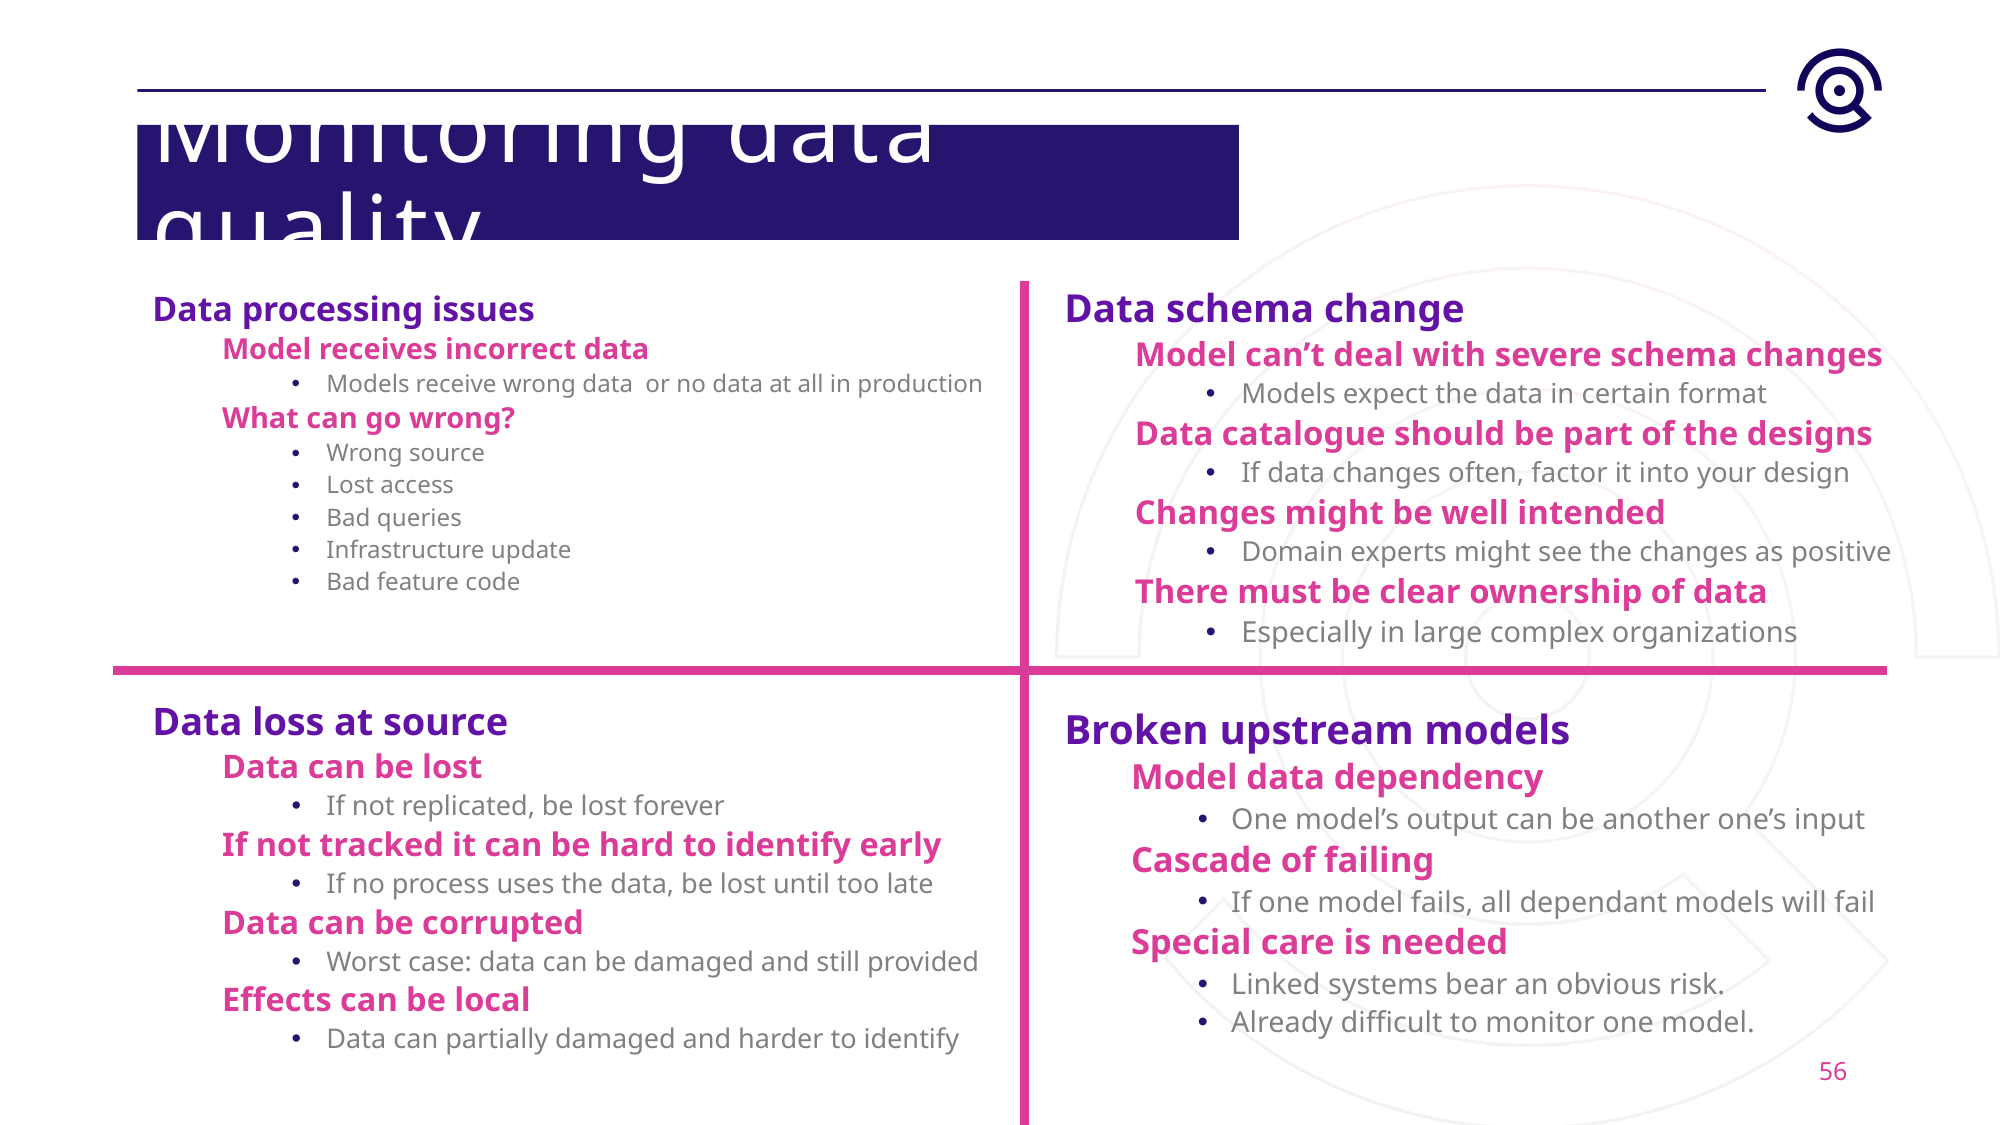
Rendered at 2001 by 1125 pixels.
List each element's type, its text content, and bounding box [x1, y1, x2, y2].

title Monitoring data quality [137, 124, 1239, 240]
slide_number 56 [1412, 1048, 1863, 1103]
text_box Data schema change Model can’t deal with severe schema changes Models expect the data in certain format Data catalogue should be part of the designs If data changes often, factor it into your design Changes might be well intended Domain experts might see the changes as positive There must be clear ownership of data Especially in large complex organizations [1049, 281, 1912, 671]
text_box Data loss at source Data can be lost If not replicated, be lost forever If not tracked it can be hard to identify early If no process uses the data, be lost until too late Data can be corrupted Worst case: data can be damaged and still provided Effects can be local Data can partially damaged and harder to identify [137, 695, 1000, 1074]
list Data processing issues Model receives incorrect data Models receive wrong data or no data at all in production What can go wrong? Wrong source Lost access Bad queries Infrastructure update Bad feature code [137, 284, 1000, 630]
text_box Broken upstream models Model data dependency One model’s output can be another one’s input Cascade of failing If one model fails, all dependant models will fail Special care is needed Linked systems bear an obvious risk. Already difficult to monitor one model. [1049, 702, 1912, 1048]
